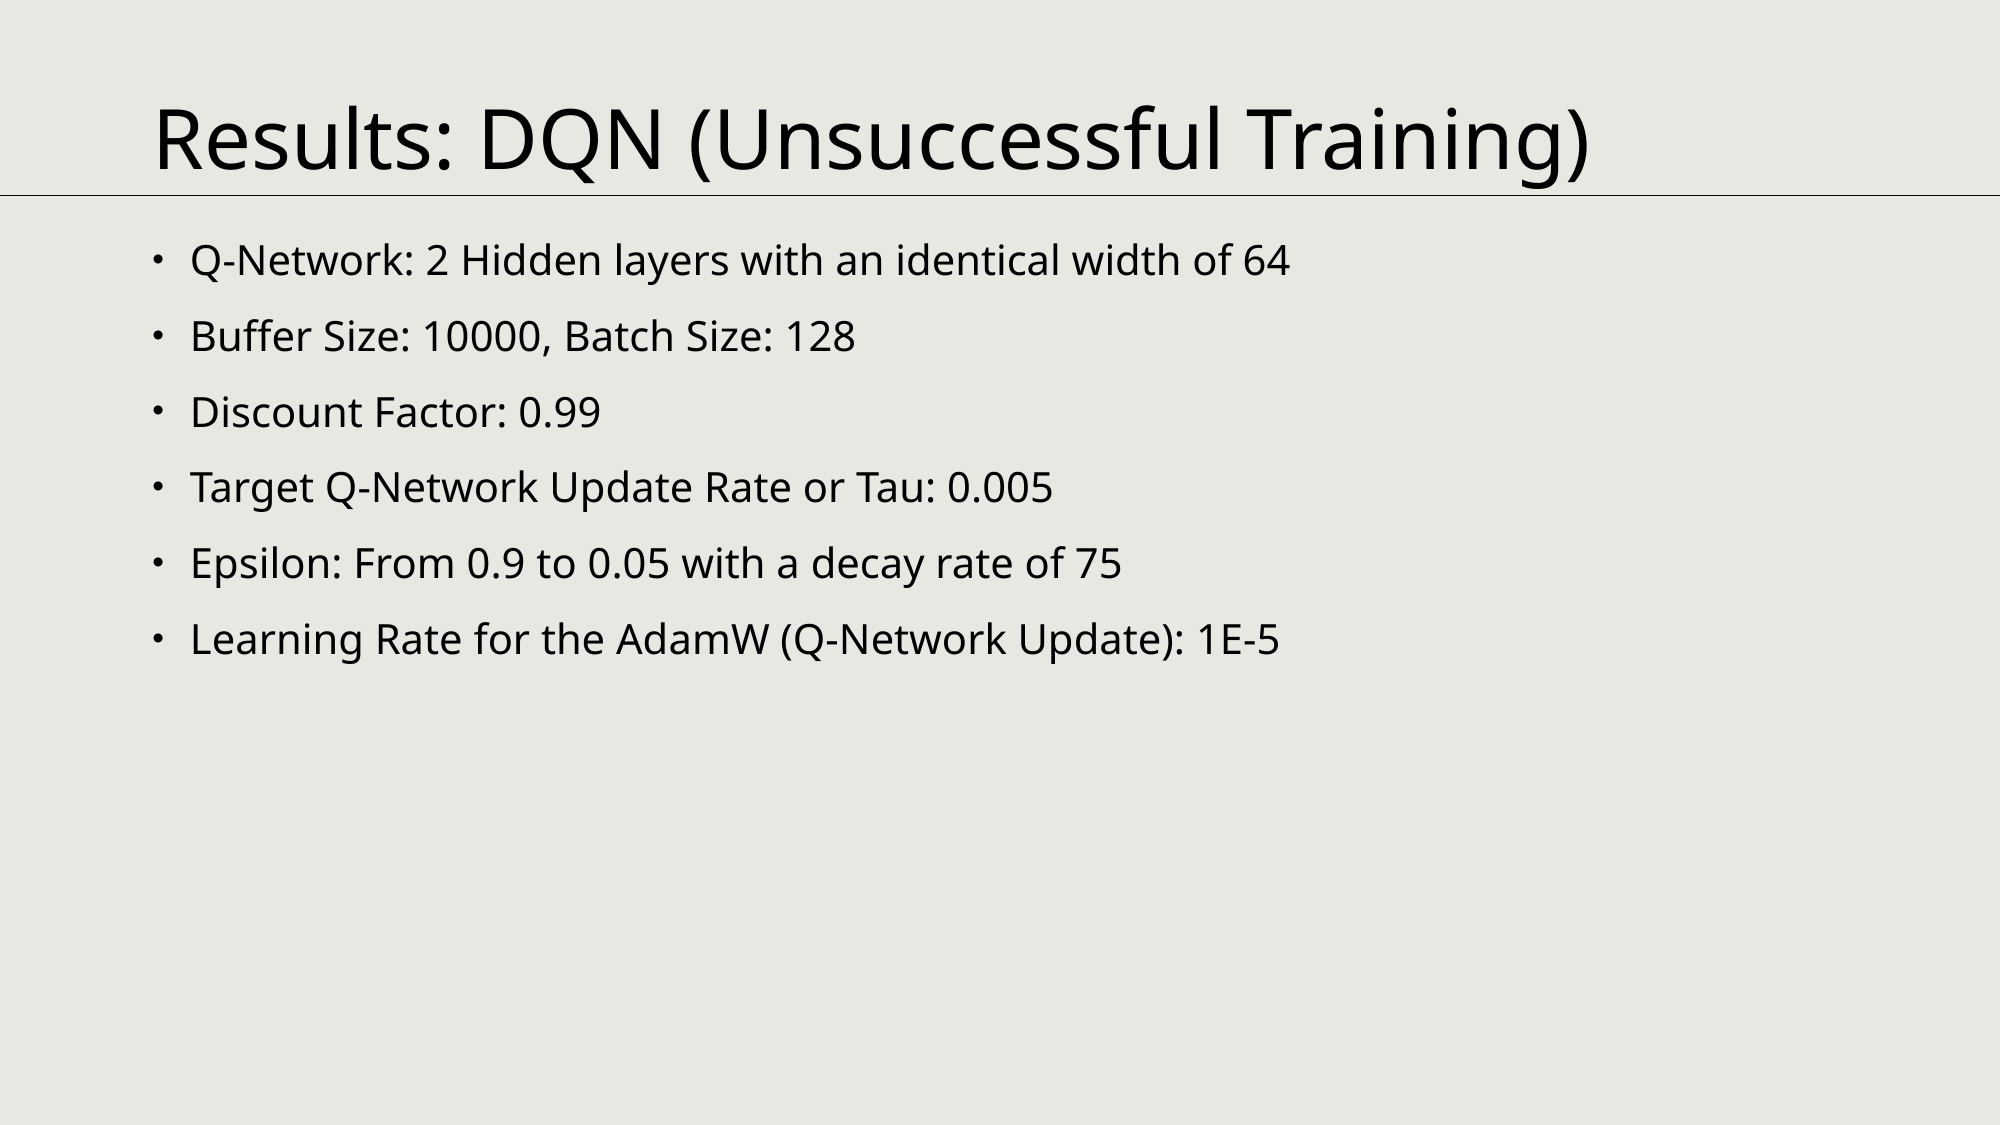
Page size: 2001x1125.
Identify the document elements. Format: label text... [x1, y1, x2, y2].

title Results: DQN (Unsuccessful Training) [137, 0, 1989, 195]
text_box [162, 220, 1888, 896]
list Q-Network: 2 Hidden layers with an identical width of 64 Buffer Size: 10000, Batch Size: 128 Discount Factor: 0.99 Target Q-Network Update Rate or Tau: 0.005 Epsilon: From 0.9 to 0.05 with a decay rate of 75 Learning Rate for the AdamW (Q-Network Update): 1E-5 [137, 221, 1863, 897]
